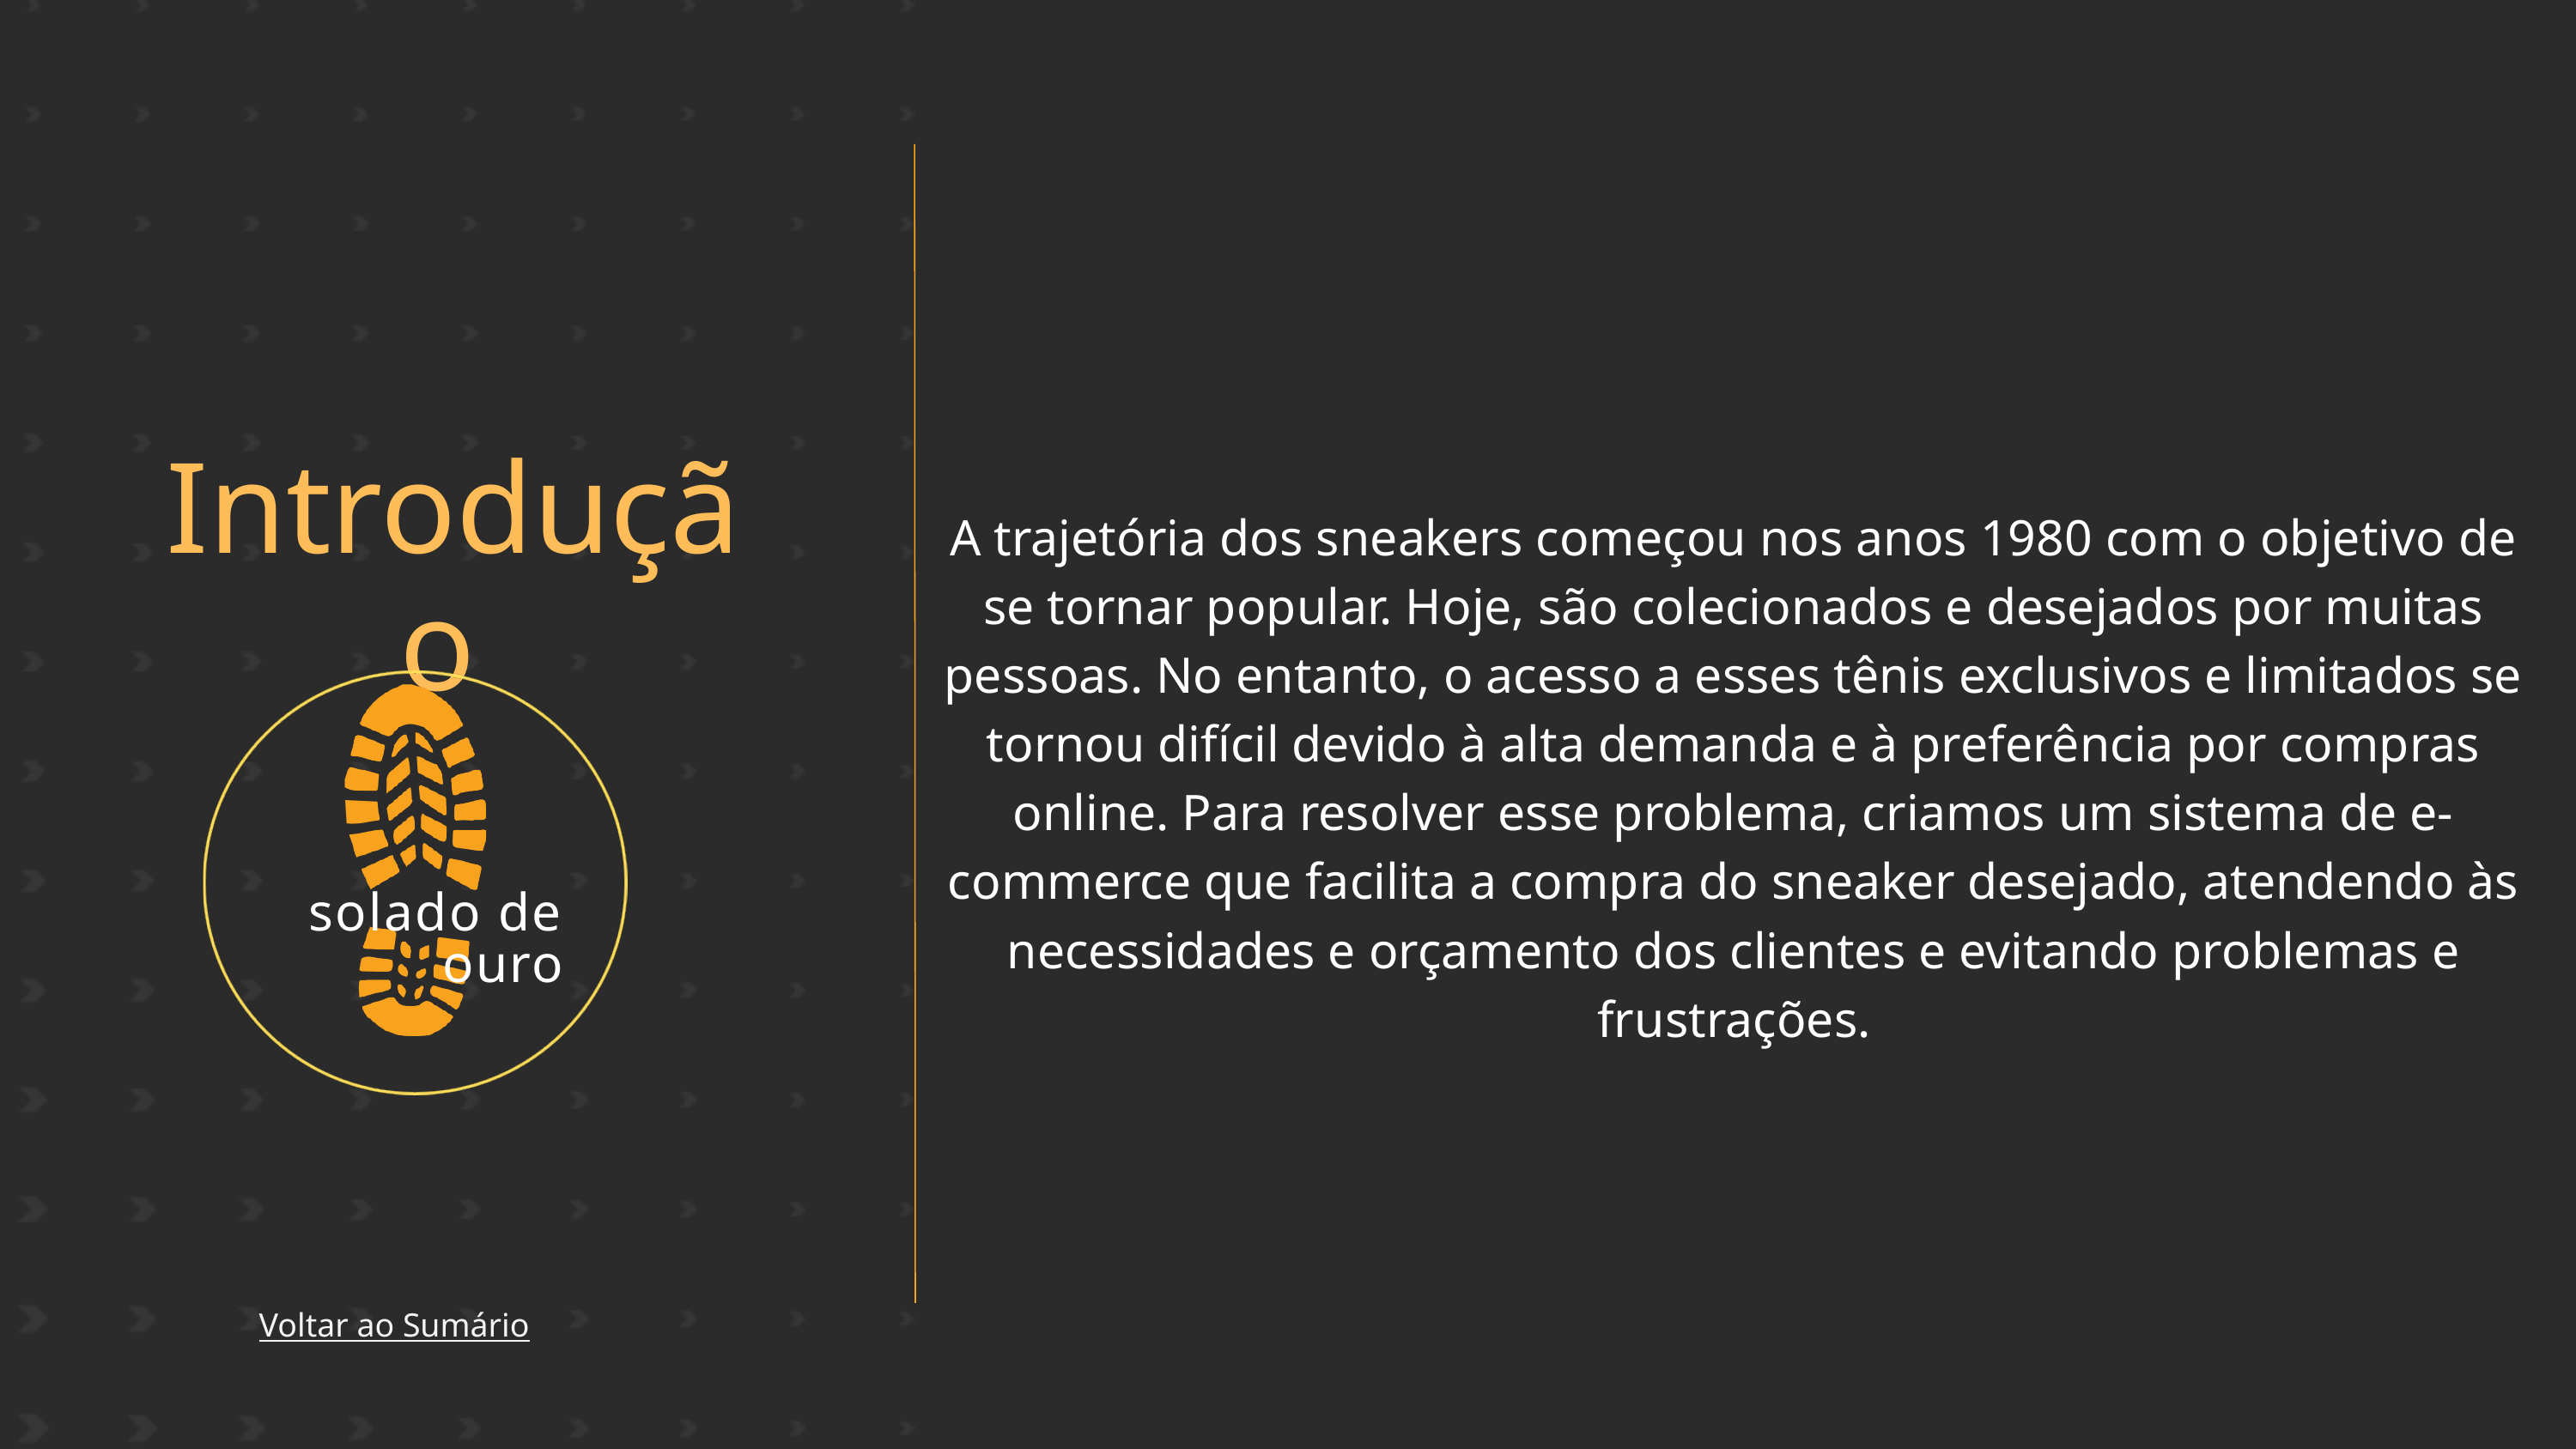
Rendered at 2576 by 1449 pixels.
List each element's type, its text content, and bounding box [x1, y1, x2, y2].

text_box solado de ouro [295, 889, 564, 993]
text_box [344, 684, 487, 889]
text_box [0, 0, 915, 1449]
text_box Voltar ao Sumário [82, 1298, 707, 1343]
text_box A trajetória dos sneakers começou nos anos 1980 com o objetivo de se tornar popular. Hoje, são colecionados e desejados por muitas pessoas. No entanto, o acesso a esses tênis exclusivos e limitados se tornou difícil devido à alta demanda e à preferência por compras online. Para resolver esse problema, criamos um sistema de e-commerce que facilita a compra do sneaker desejado, atendendo às necessidades e orçamento dos clientes e evitando problemas e frustrações. [929, 496, 2539, 1047]
text_box Introdução [136, 440, 772, 717]
text_box [203, 670, 628, 1095]
text_box [344, 993, 487, 1036]
